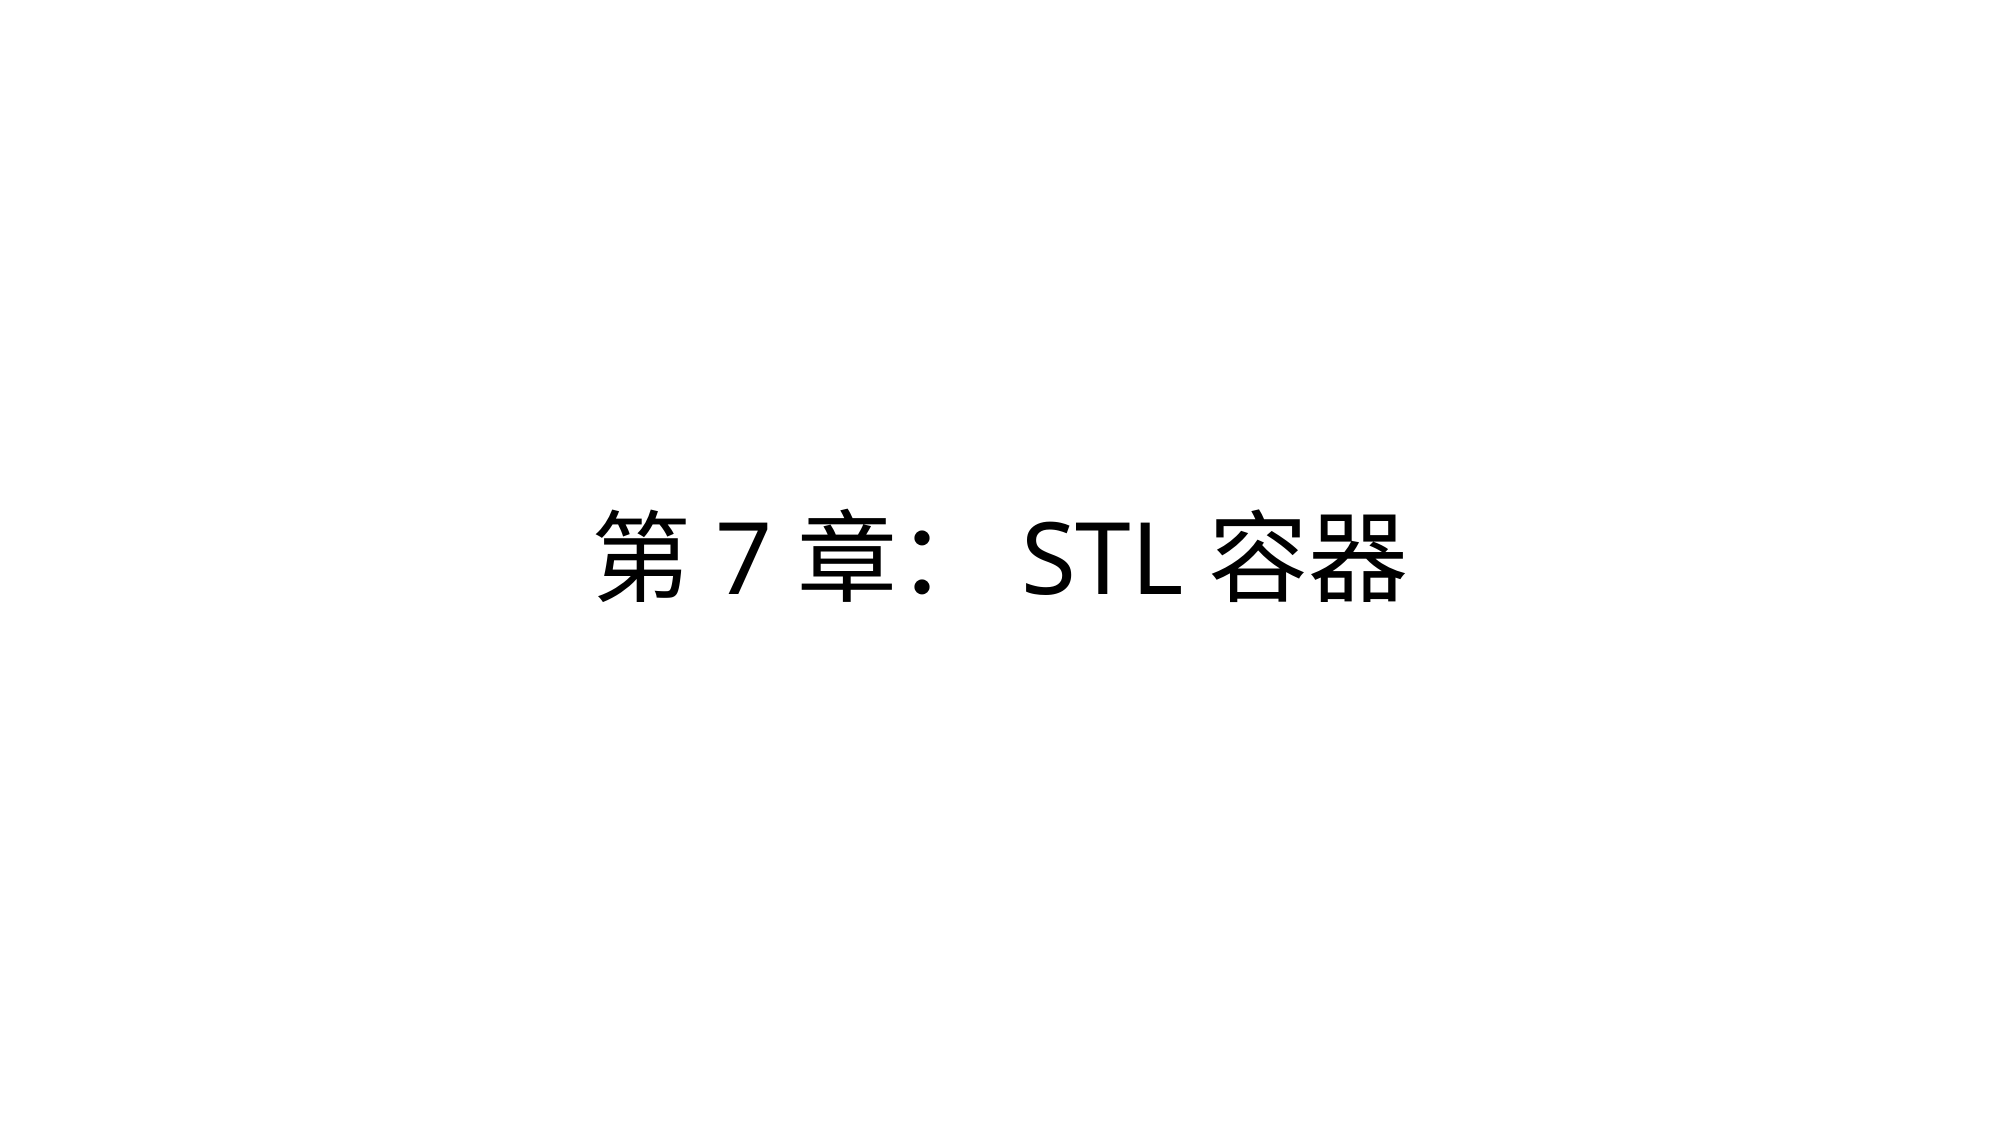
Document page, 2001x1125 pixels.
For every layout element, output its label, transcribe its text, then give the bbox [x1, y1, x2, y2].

title 第7章：STL容器 [137, 453, 1863, 672]
